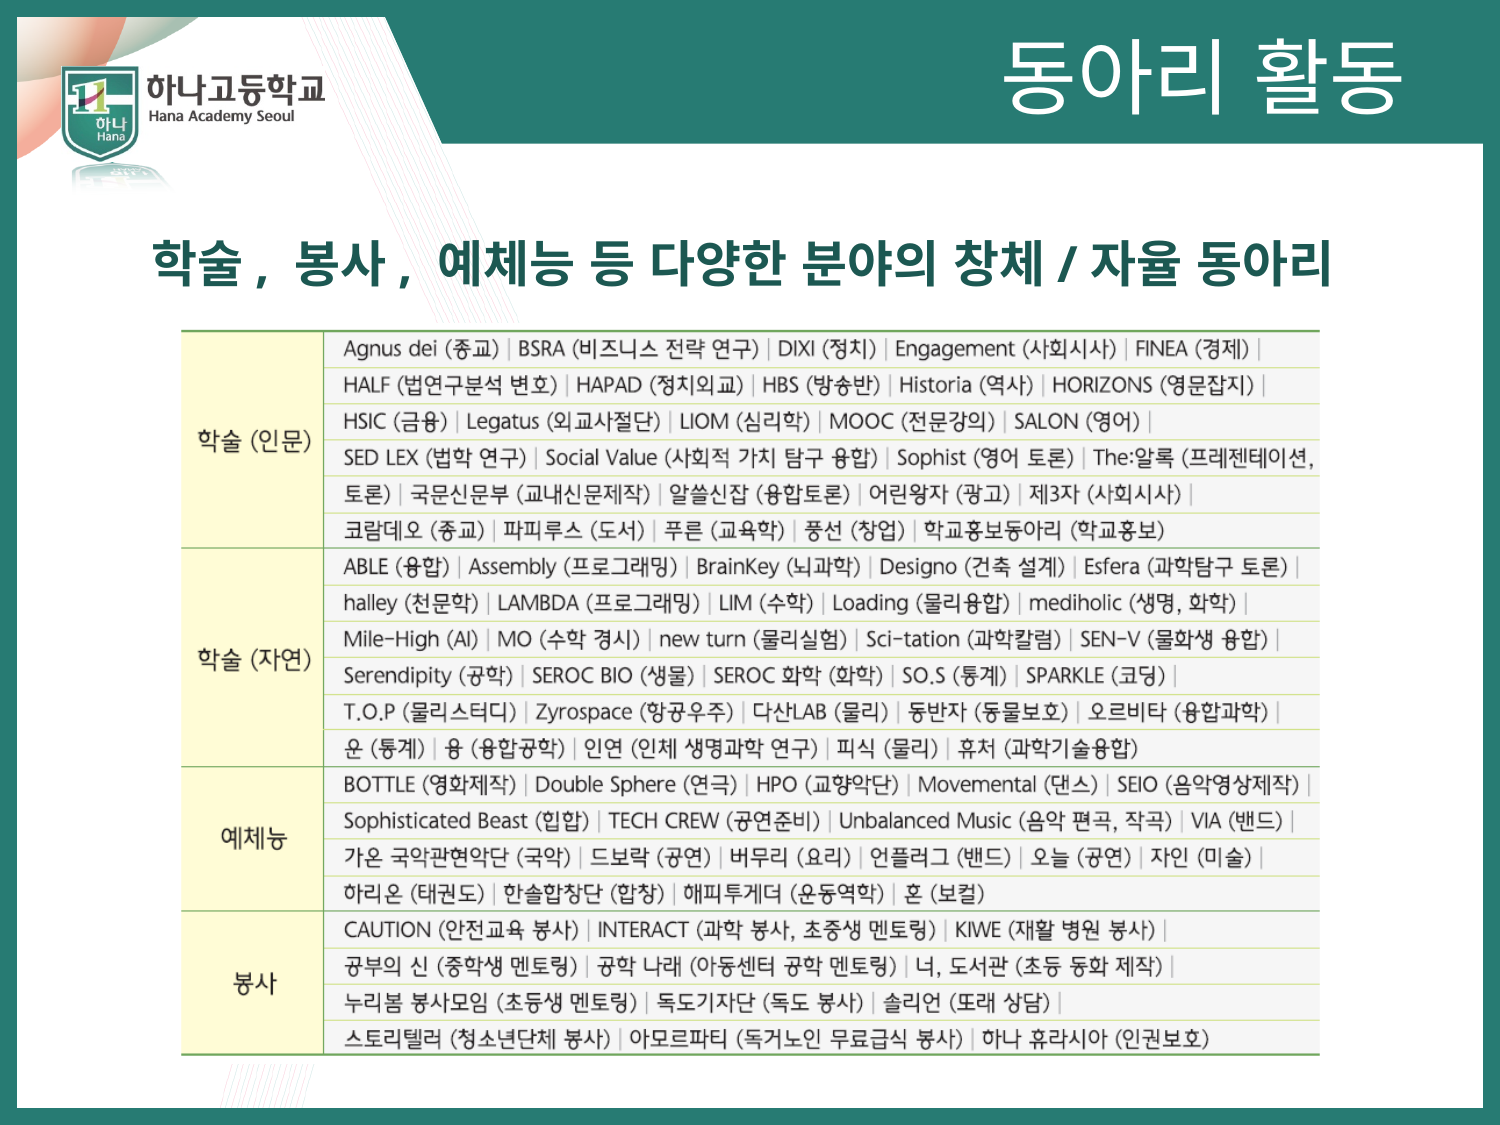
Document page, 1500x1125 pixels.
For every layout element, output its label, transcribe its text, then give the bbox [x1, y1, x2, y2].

picture [17, 17, 325, 211]
text_box 학술, 봉사, 예체능 등 다양한 분야의 창체/자율 동아리 [136, 225, 1364, 301]
text_box 동아리 활동 [985, 18, 1421, 133]
picture [172, 323, 1328, 1064]
